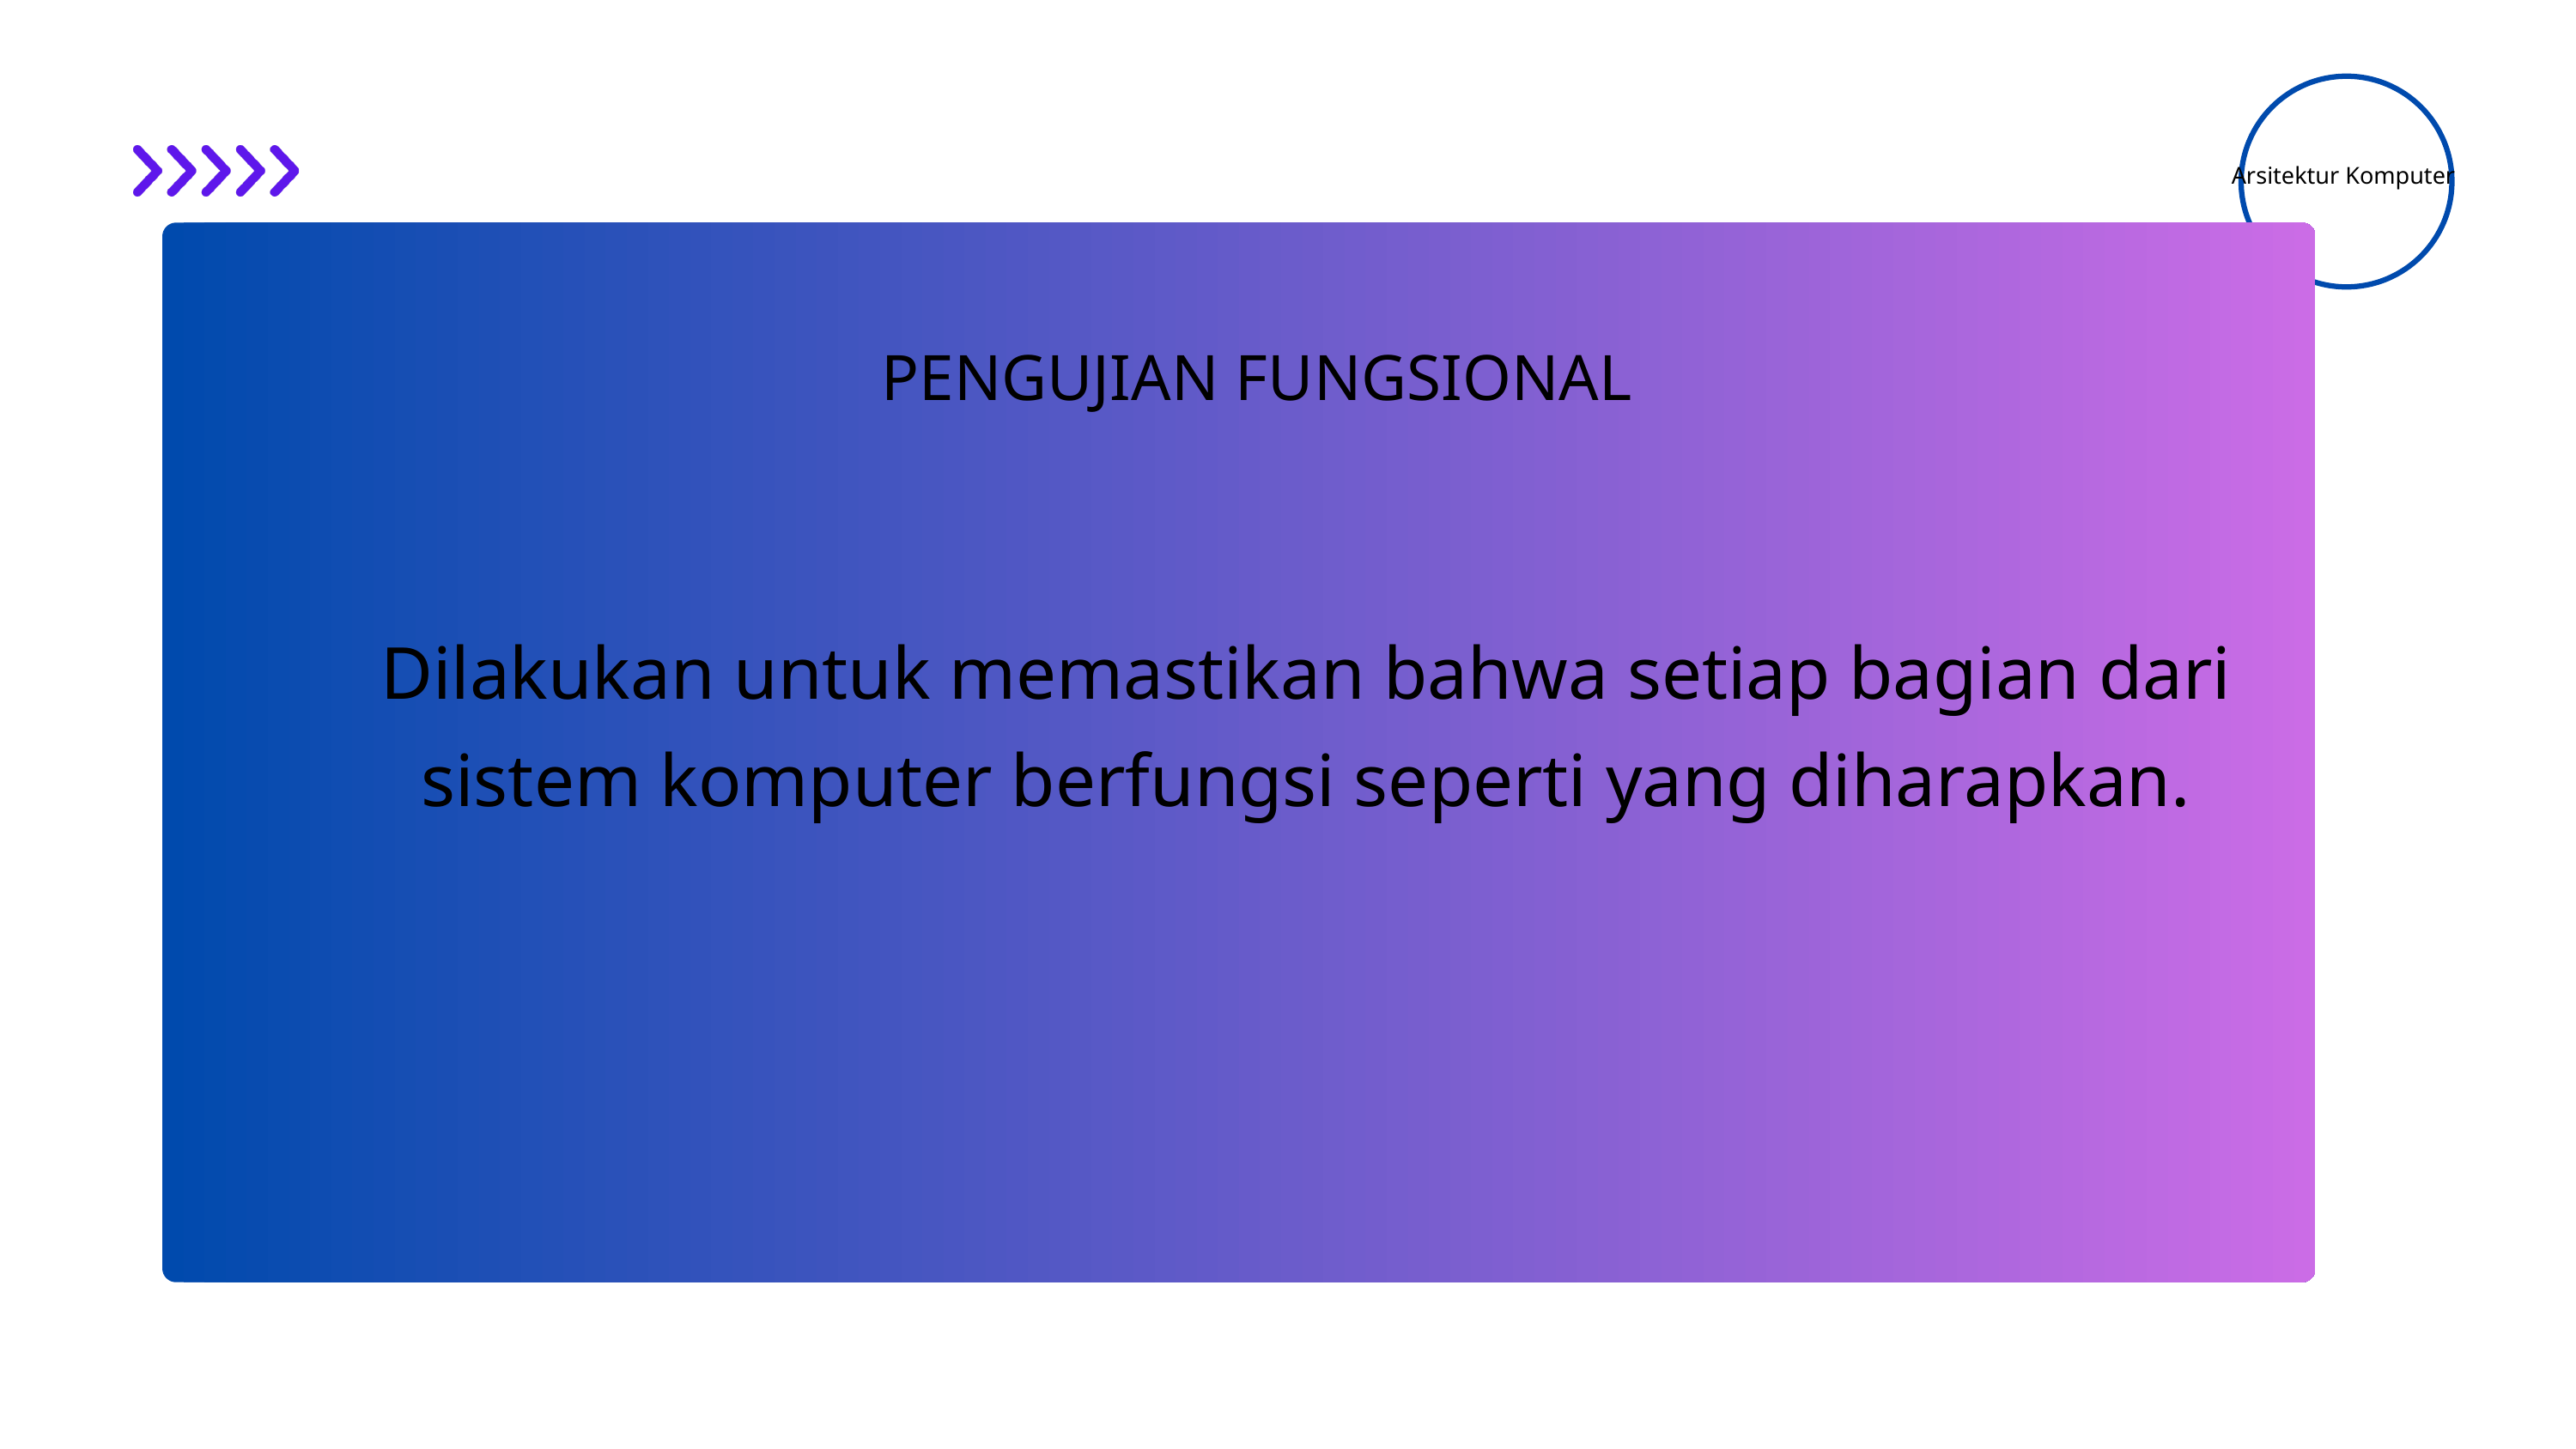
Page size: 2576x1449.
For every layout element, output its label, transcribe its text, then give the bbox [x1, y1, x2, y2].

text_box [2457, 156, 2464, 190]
text_box [132, 144, 300, 197]
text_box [161, 222, 2316, 1282]
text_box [2240, 76, 2452, 288]
text_box Arsitektur Komputer [2222, 156, 2236, 190]
